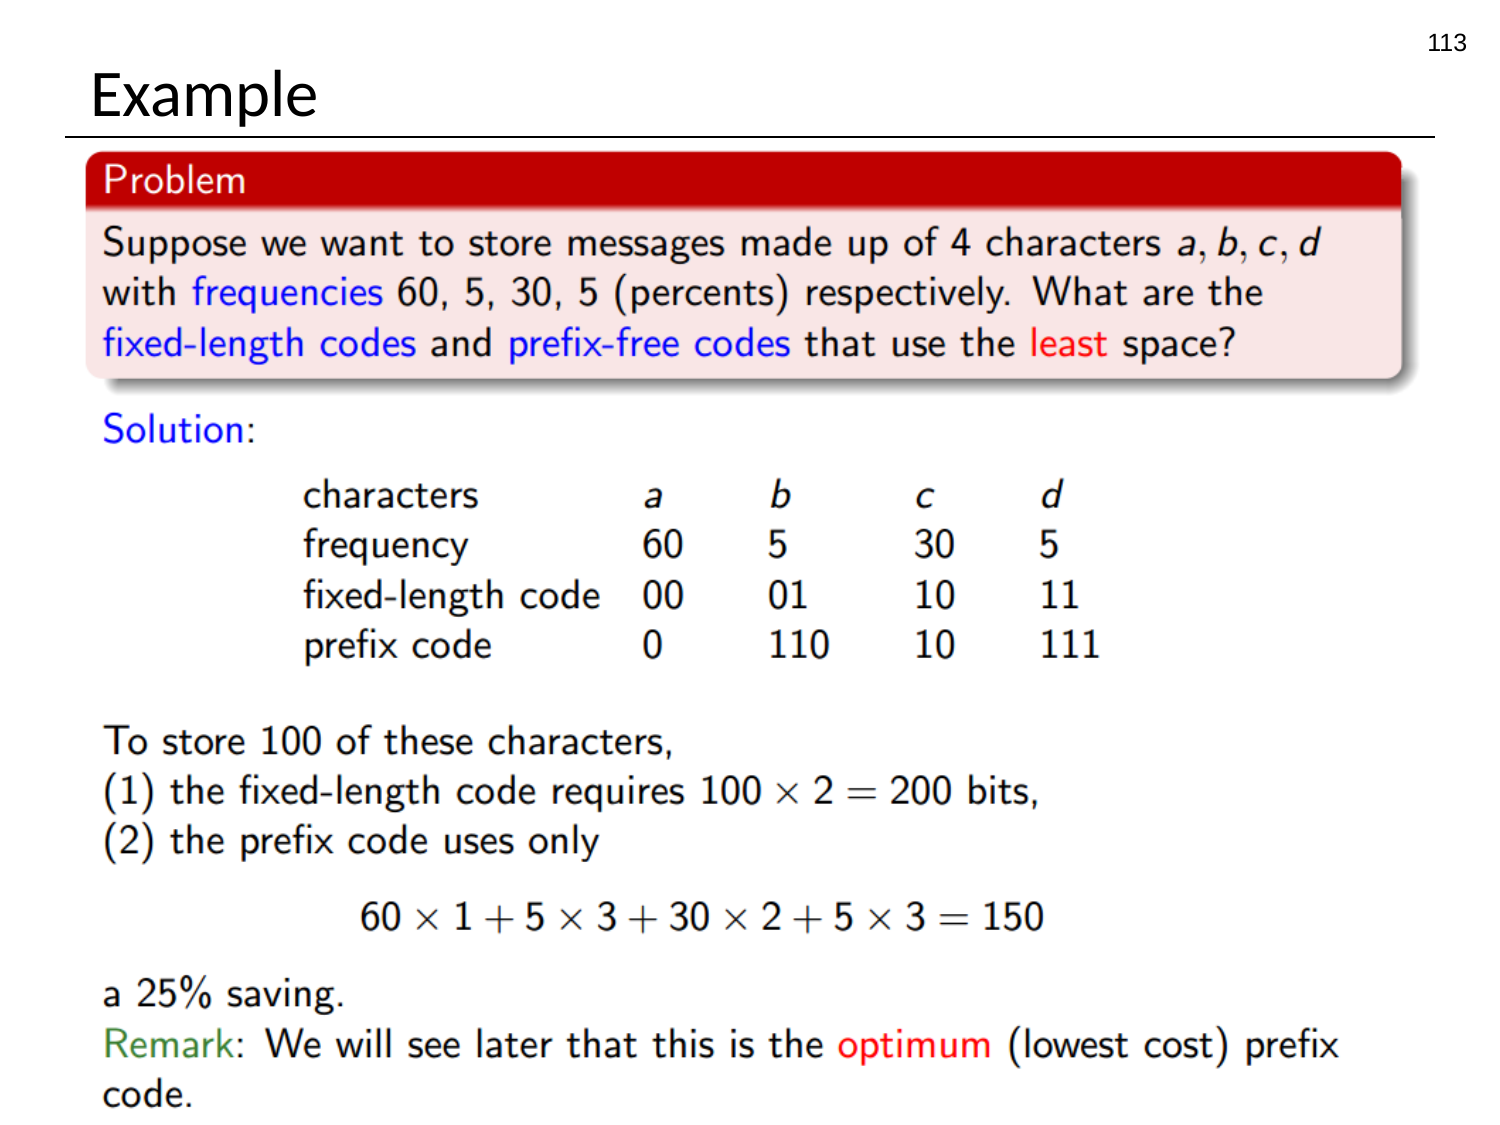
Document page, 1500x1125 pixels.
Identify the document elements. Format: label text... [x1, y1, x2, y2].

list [76, 148, 1424, 1117]
title Example [75, 20, 1425, 138]
slide_number 113 [1131, 18, 1483, 62]
